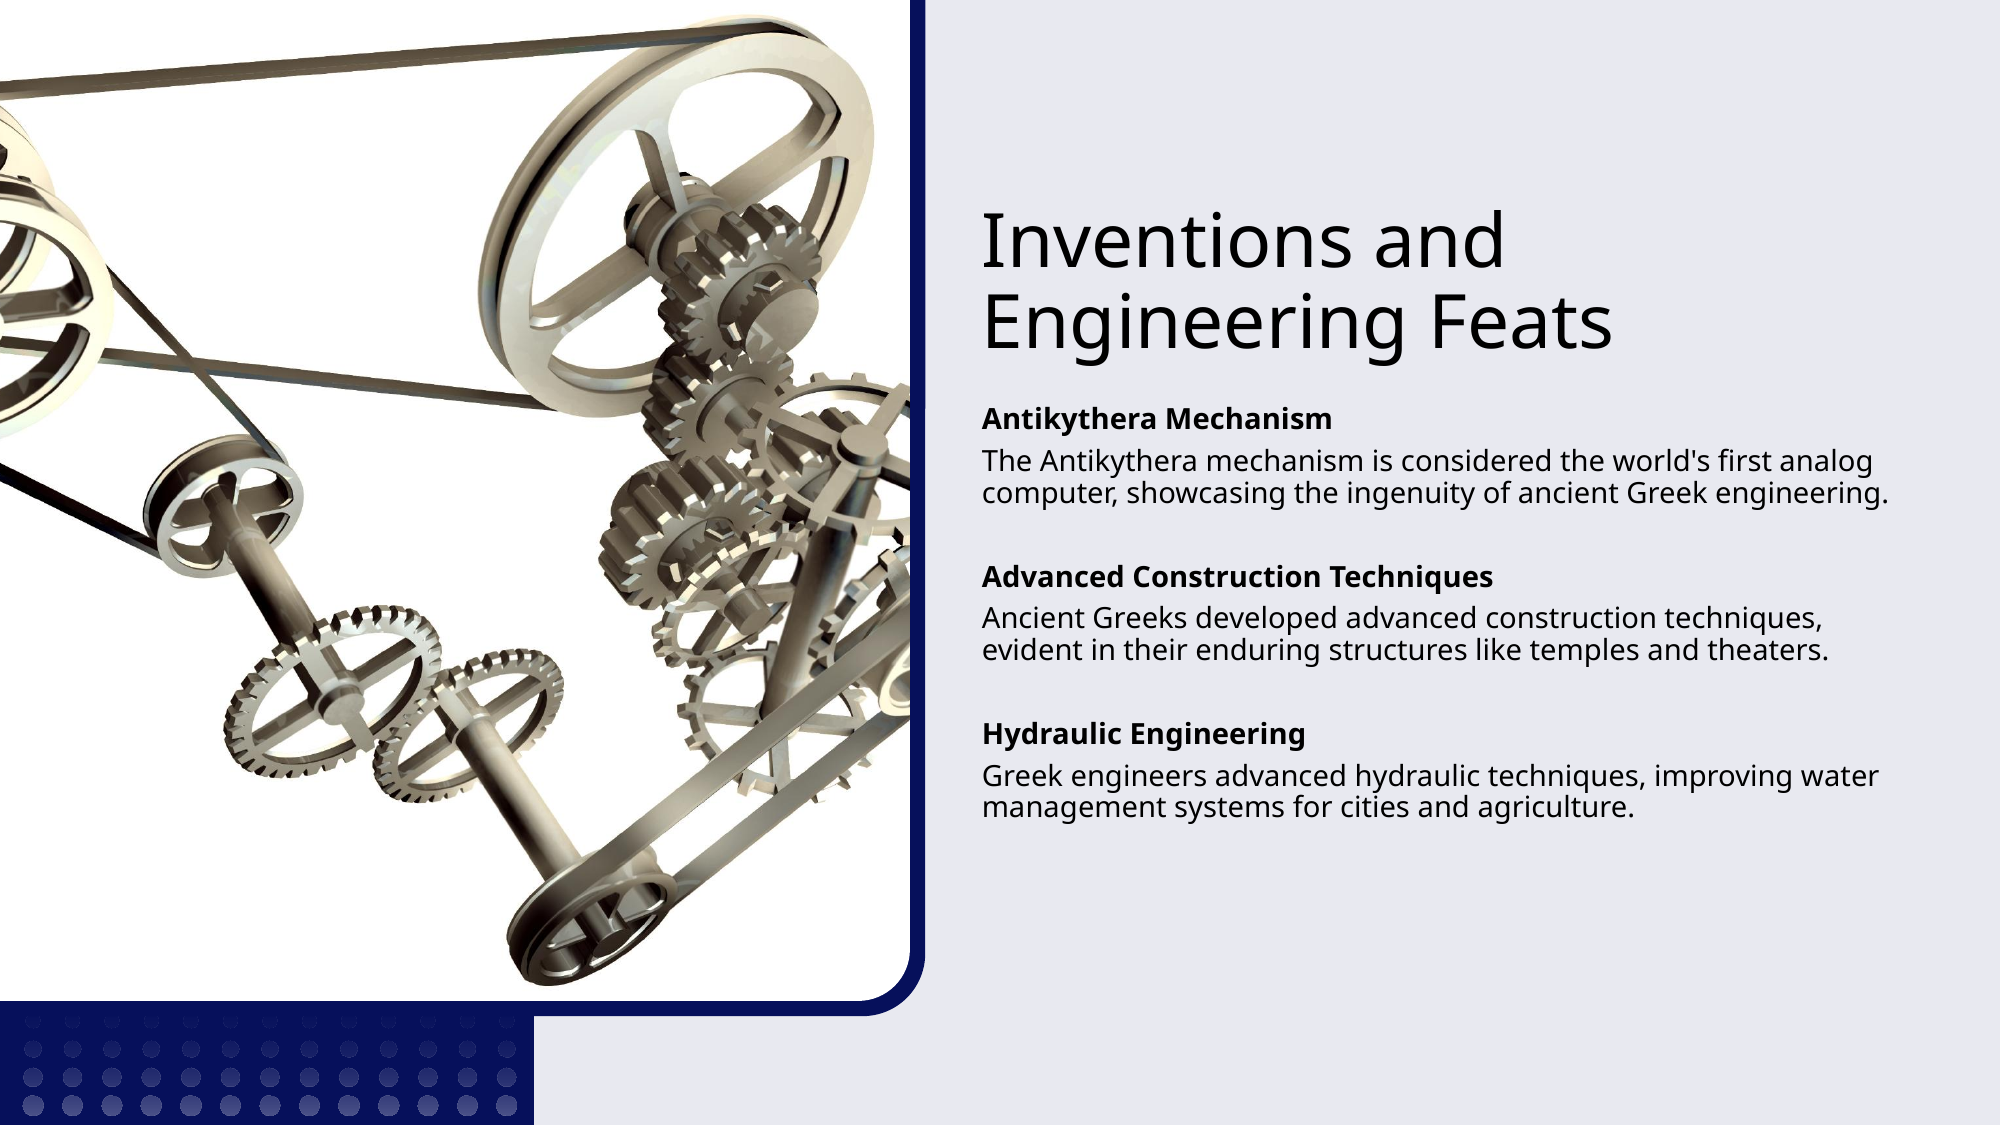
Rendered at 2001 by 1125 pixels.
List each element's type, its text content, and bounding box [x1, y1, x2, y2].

title Inventions and Engineering Feats [966, 137, 1937, 372]
list Antikythera Mechanism The Antikythera mechanism is considered the world's first analog computer, showcasing the ingenuity of ancient Greek engineering. Advanced Construction Techniques Ancient Greeks developed advanced construction techniques, evident in their enduring structures like temples and theaters. Hydraulic Engineering Greek engineers advanced hydraulic techniques, improving water management systems for cities and agriculture. [966, 397, 1937, 1001]
picture [0, 0, 911, 1002]
